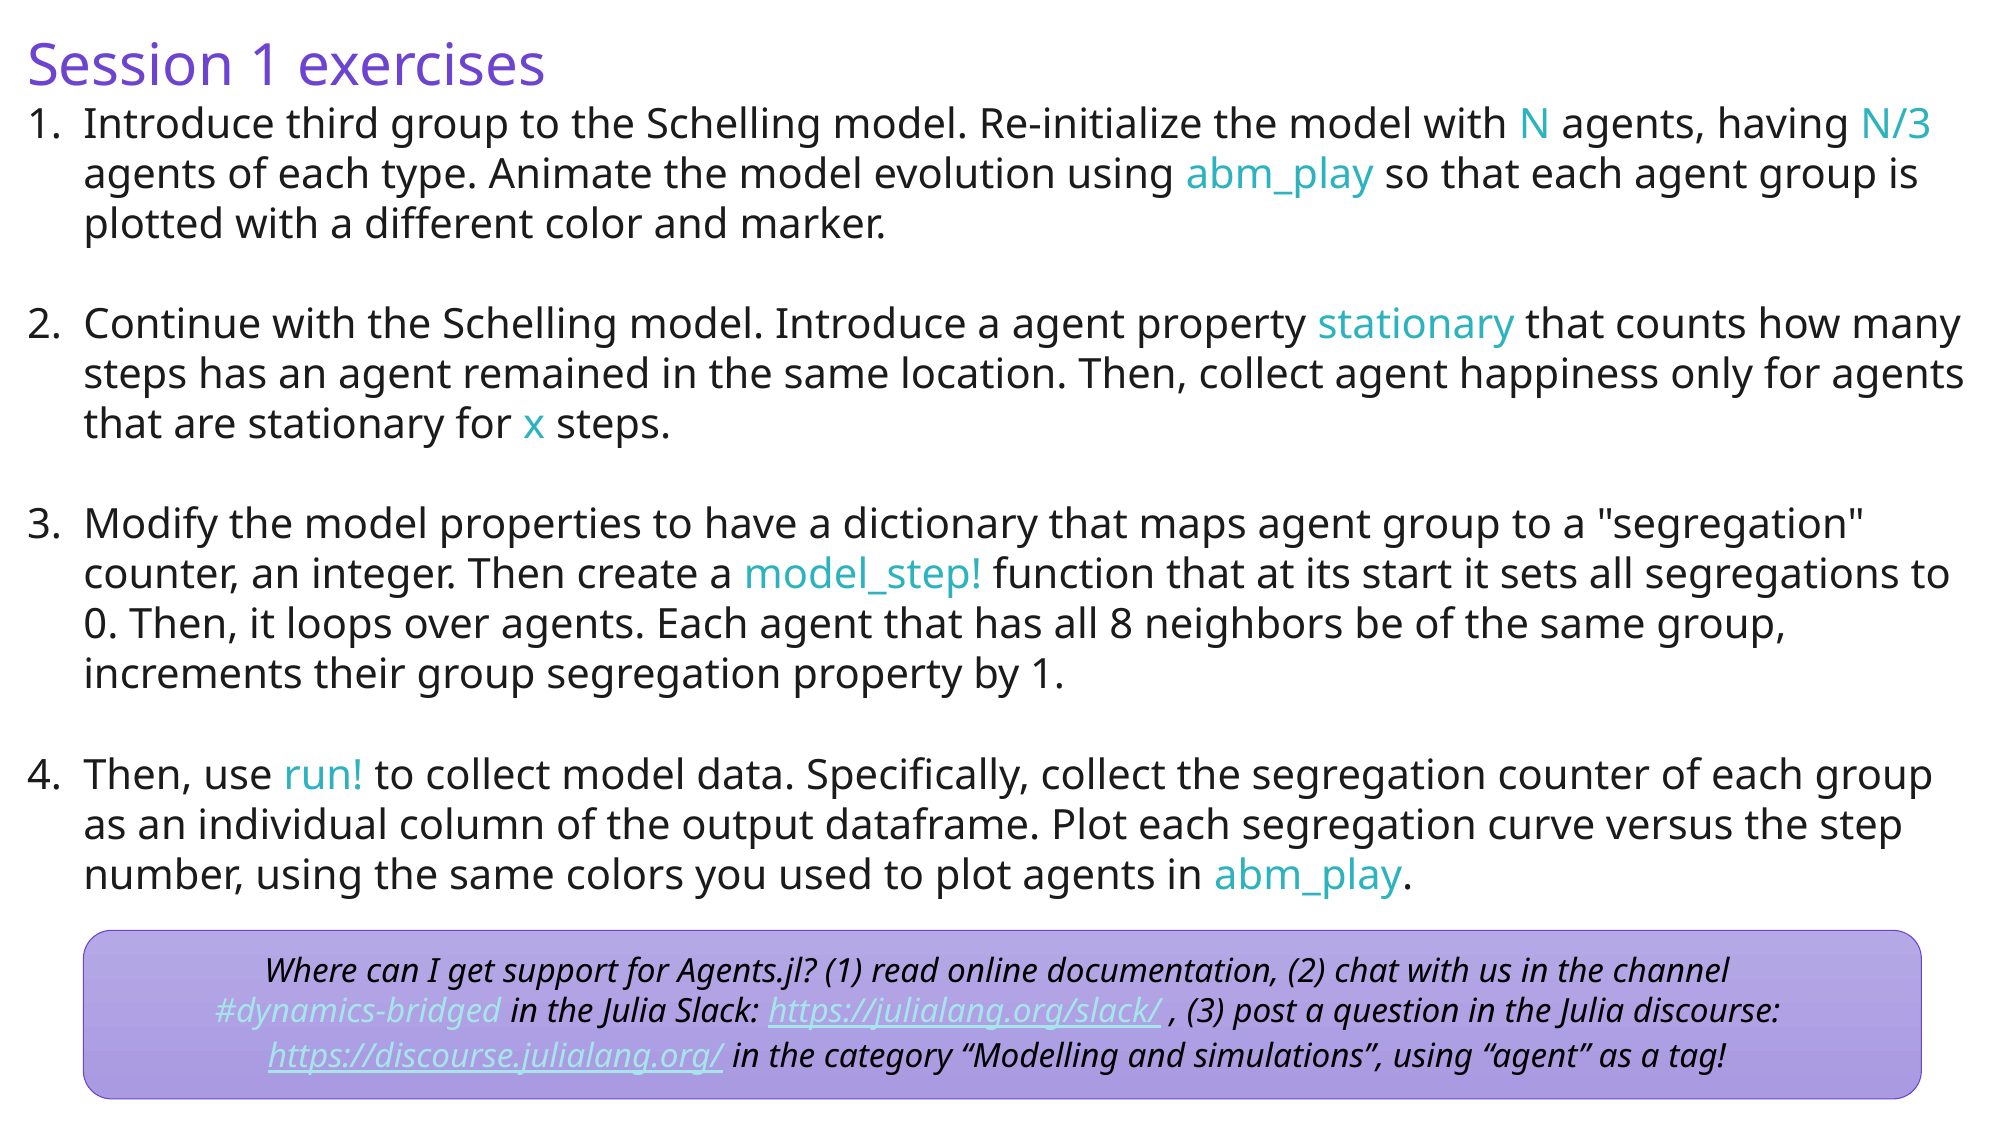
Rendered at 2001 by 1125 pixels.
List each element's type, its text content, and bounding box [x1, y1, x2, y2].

text_box Where can I get support for Agents.jl? (1) read online documentation, (2) chat with us in the channel #dynamics-bridged in the Julia Slack: https://julialang.org/slack/ , (3) post a question in the Julia discourse: https://discourse.julialang.org/ in the category “Modelling and simulations”, using “agent” as a tag! [82, 929, 1922, 1100]
text_box Session 1 exercises Introduce third group to the Schelling model. Re-initialize the model with N agents, having N/3 agents of each type. Animate the model evolution using abm_play so that each agent group is plotted with a different color and marker. Continue with the Schelling model. Introduce a agent property stationary that counts how many steps has an agent remained in the same location. Then, collect agent happiness only for agents that are stationary for x steps. Modify the model properties to have a dictionary that maps agent group to a "segregation" counter, an integer. Then create a model_step! function that at its start it sets all segregations to 0. Then, it loops over agents. Each agent that has all 8 neighbors be of the same group, increments their group segregation property by 1. Then, use run! to collect model data. Specifically, collect the segregation counter of each group as an individual column of the output dataframe. Plot each segregation curve versus the step number, using the same colors you used to plot agents in abm_play. [12, 19, 1986, 955]
